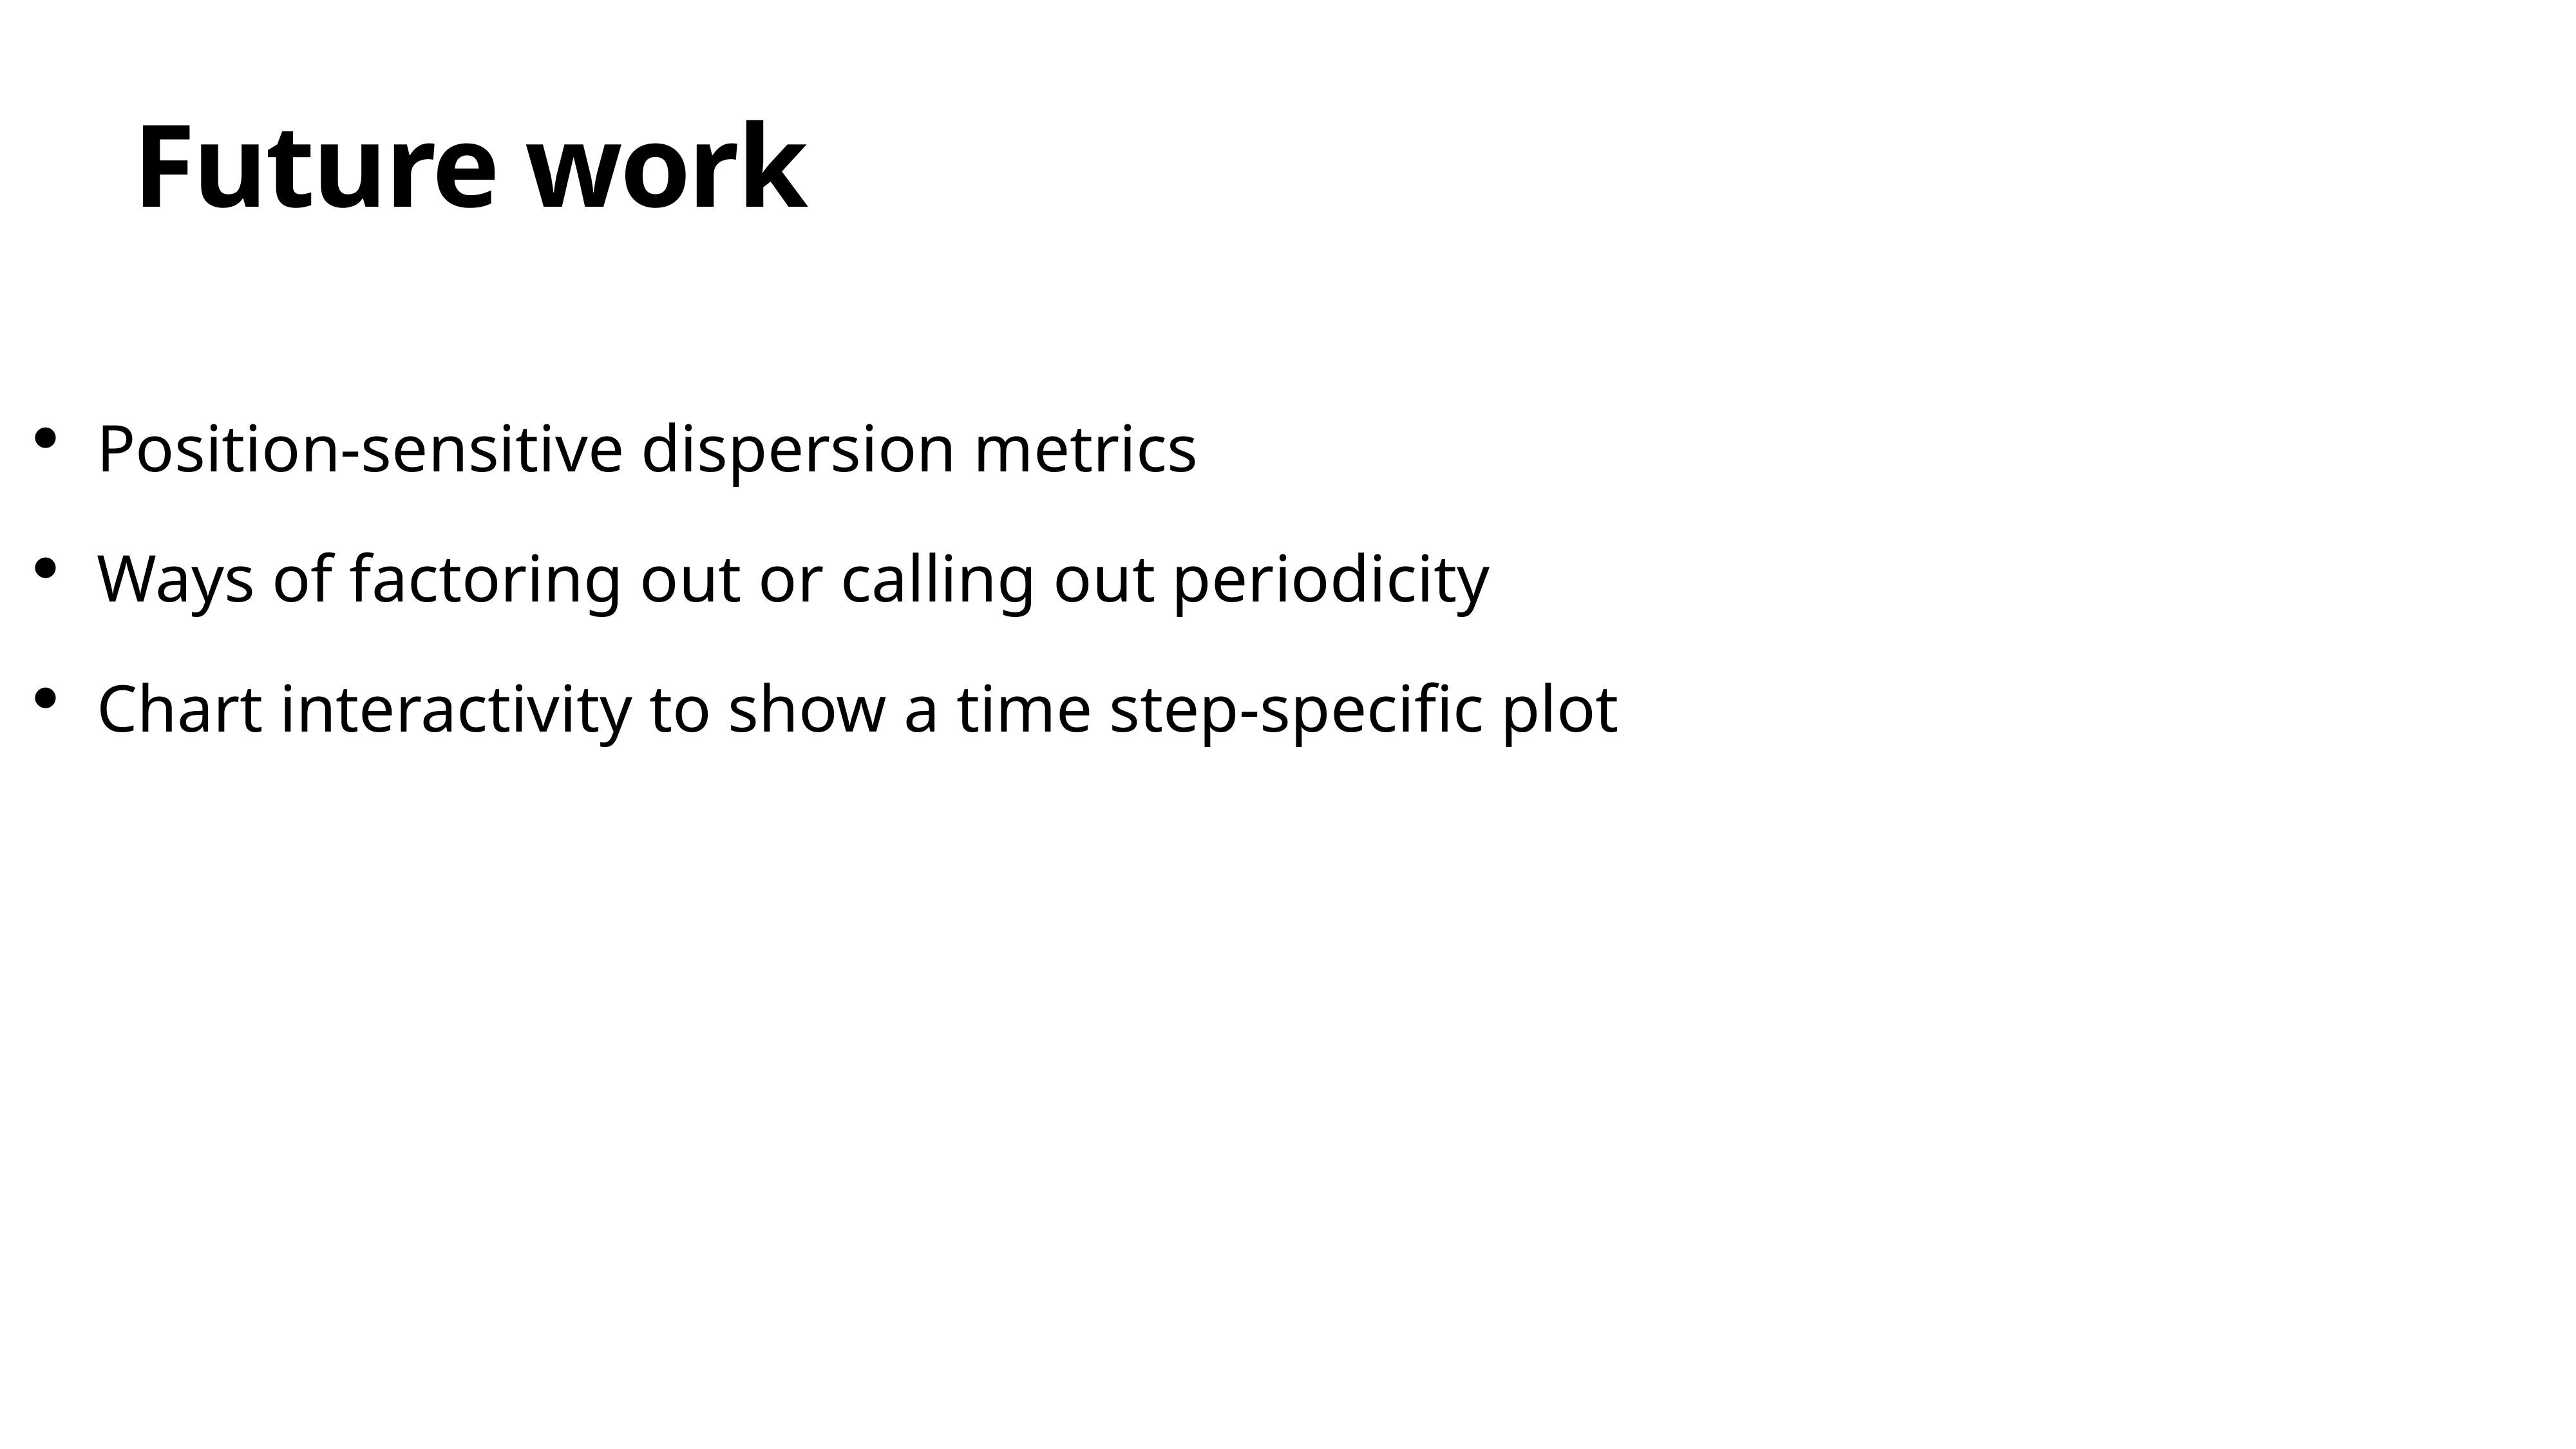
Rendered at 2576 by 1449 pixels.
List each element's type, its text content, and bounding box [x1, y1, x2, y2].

list Position-sensitive dispersion metrics Ways of factoring out or calling out periodicity Chart interactivity to show a time step-specific plot [26, 410, 2576, 1449]
title Future work [127, 113, 2449, 266]
